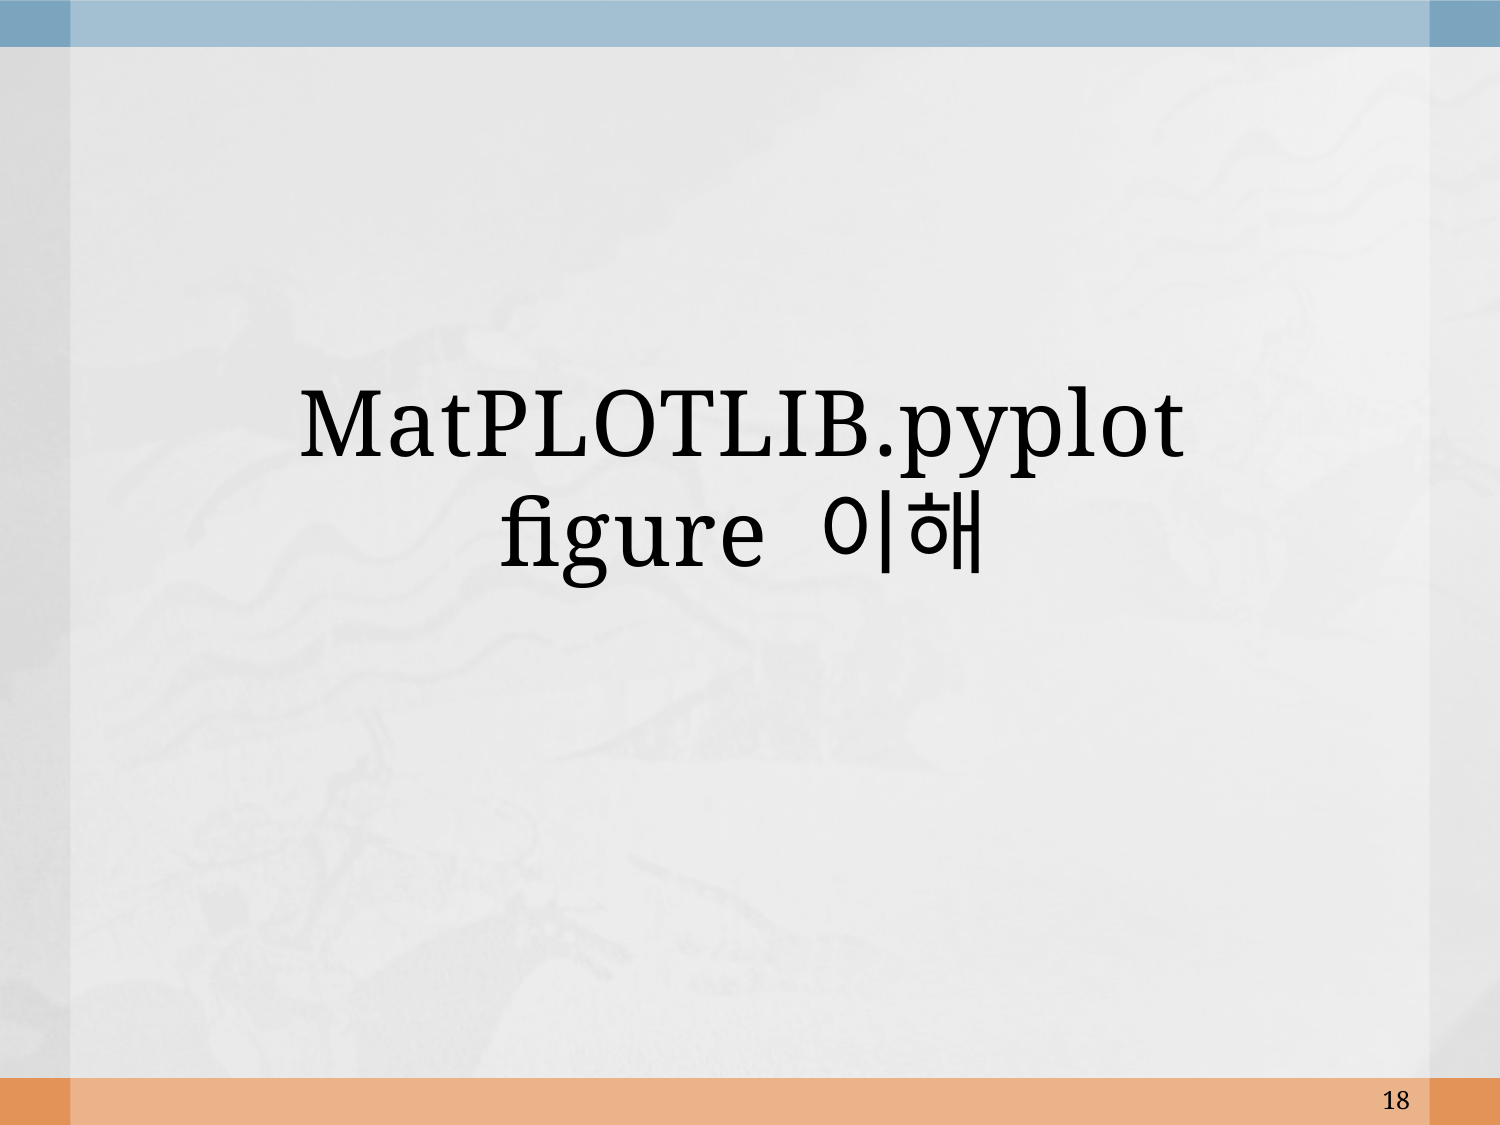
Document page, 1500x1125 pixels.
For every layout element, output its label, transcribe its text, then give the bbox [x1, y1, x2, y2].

title MatPLOTLIB.pyplot figure 이해 [117, 351, 1372, 598]
slide_number 18 [1074, 1078, 1425, 1125]
